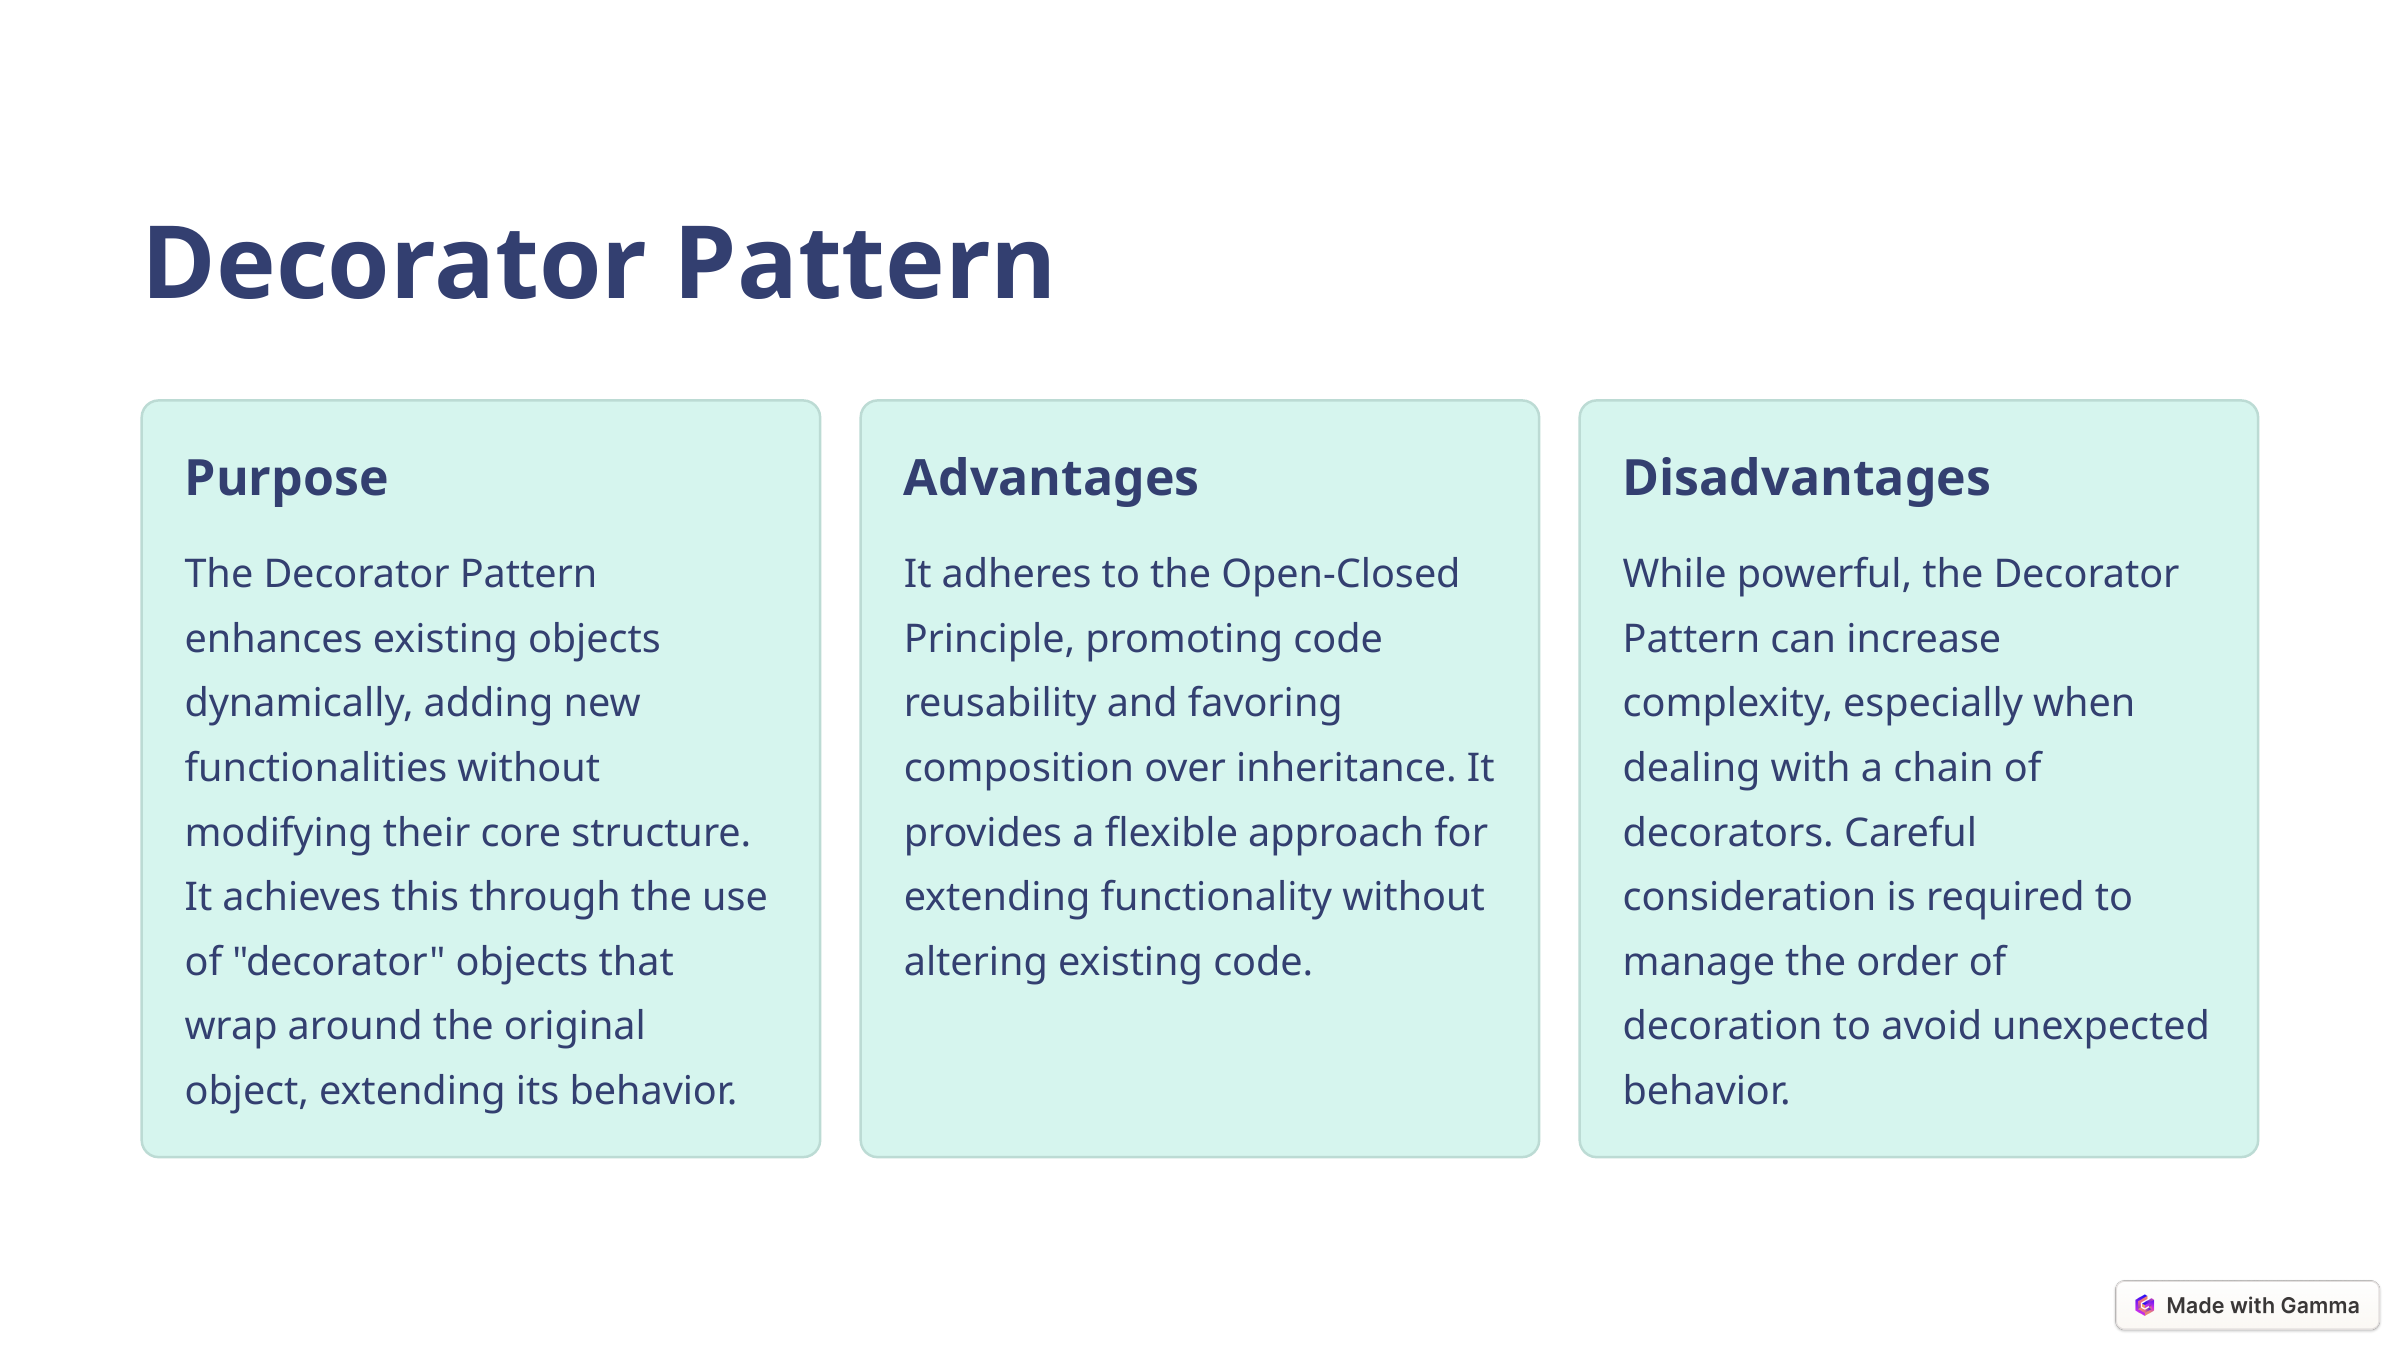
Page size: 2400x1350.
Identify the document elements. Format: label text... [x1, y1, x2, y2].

text_box [141, 400, 821, 1158]
text_box The Decorator Pattern enhances existing objects dynamically, adding new functionalities without modifying their core structure. It achieves this through the use of "decorator" objects that wrap around the original object, extending its behavior. [184, 530, 778, 1115]
text_box Advantages [903, 443, 1410, 507]
text_box [860, 400, 1540, 1158]
picture [2106, 1271, 2389, 1339]
text_box While powerful, the Decorator Pattern can increase complexity, especially when dealing with a chain of decorators. Careful consideration is required to manage the order of decoration to avoid unexpected behavior. [1622, 530, 2216, 1115]
text_box Decorator Pattern [141, 192, 1317, 320]
text_box It adheres to the Open-Closed Principle, promoting code reusability and favoring composition over inheritance. It provides a flexible approach for extending functionality without altering existing code. [903, 530, 1497, 985]
text_box Disadvantages [1622, 443, 2129, 507]
text_box Purpose [184, 443, 691, 507]
text_box [1579, 400, 2259, 1158]
